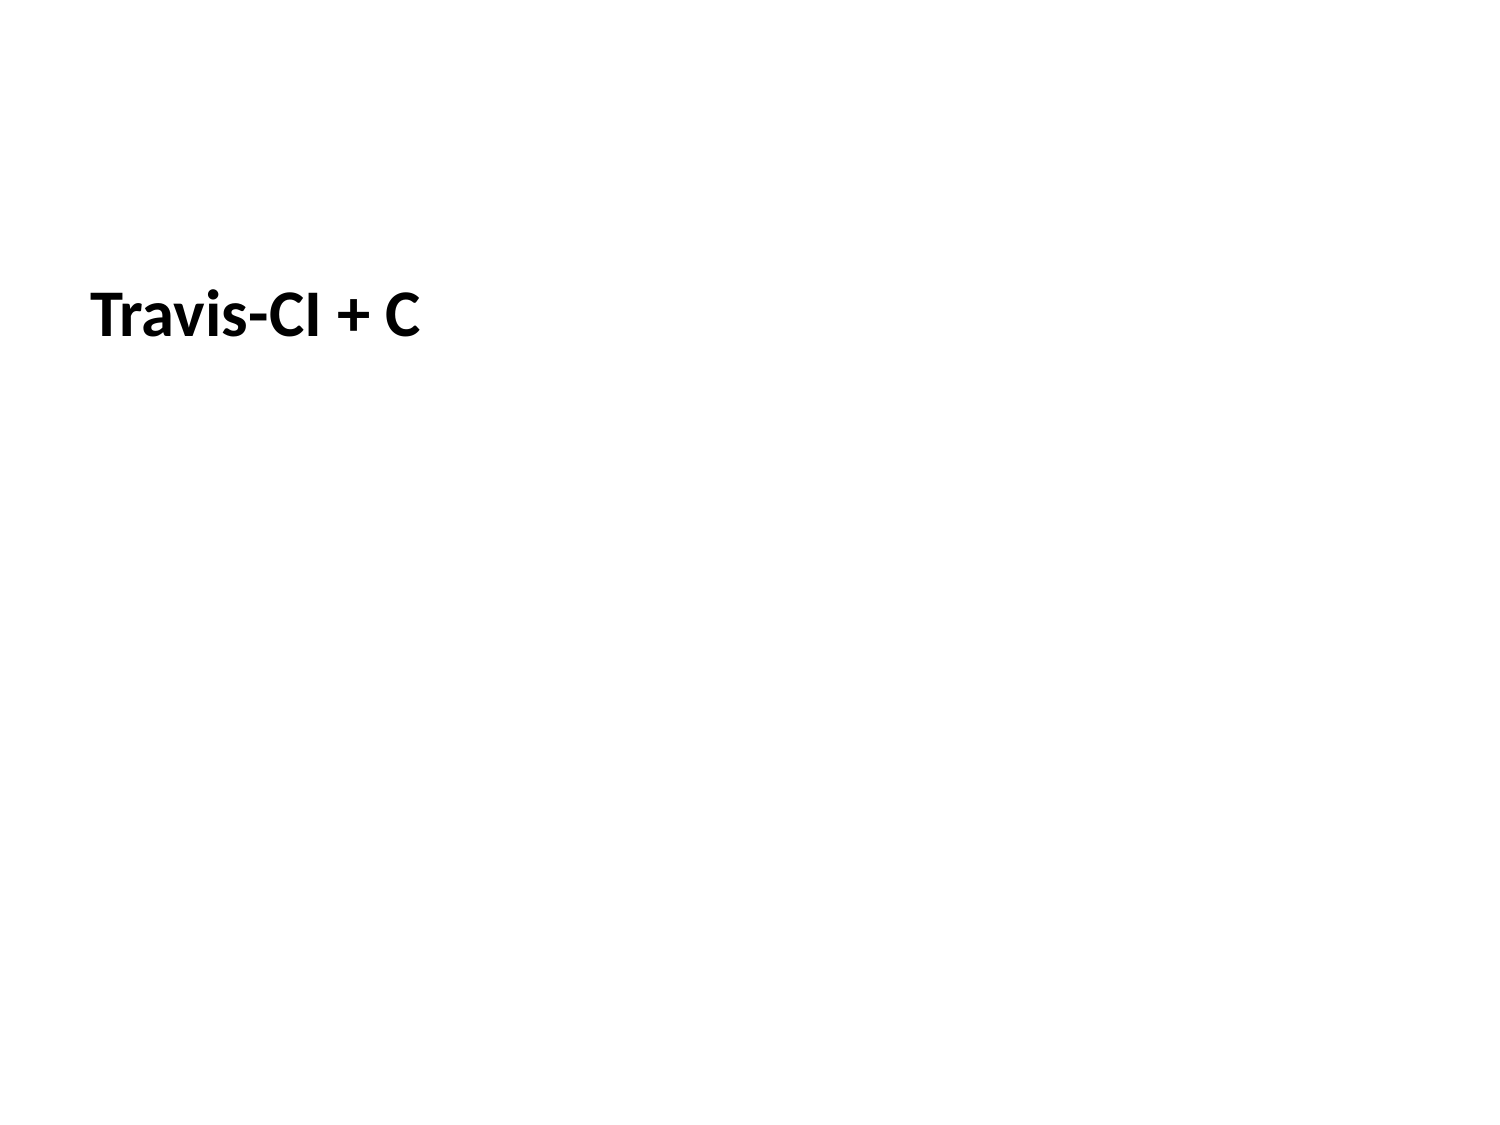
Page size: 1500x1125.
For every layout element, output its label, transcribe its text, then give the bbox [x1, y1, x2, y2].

list Travis-CI + C [75, 262, 1425, 1005]
